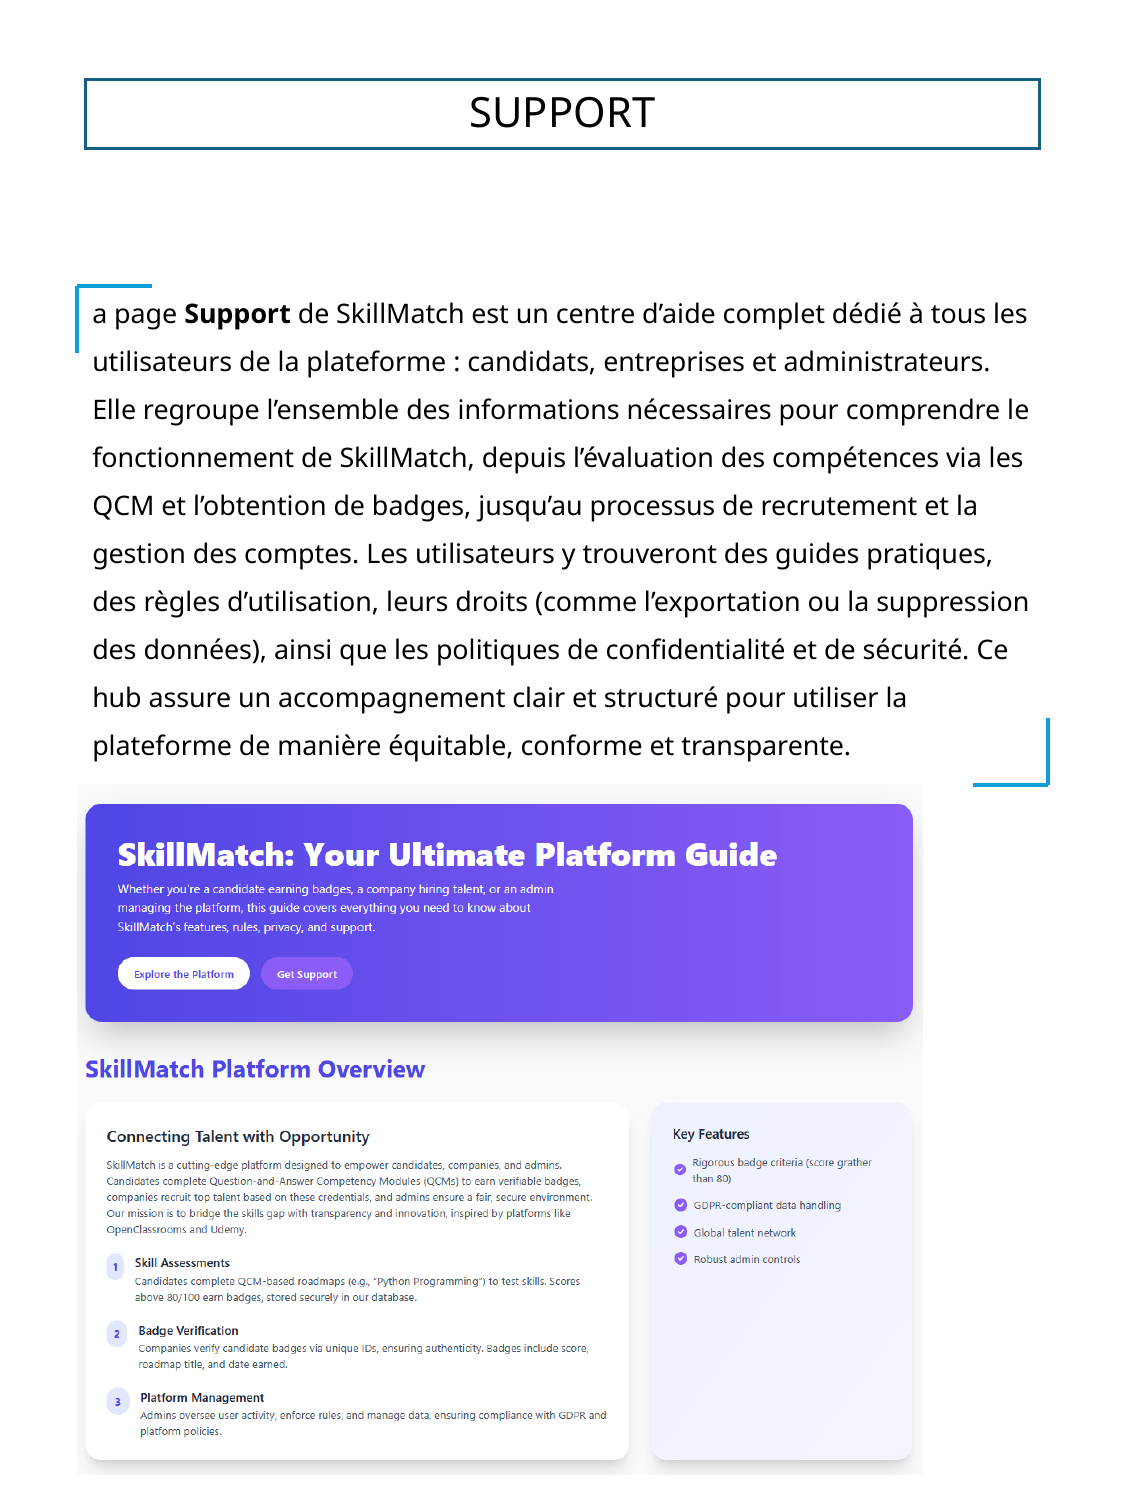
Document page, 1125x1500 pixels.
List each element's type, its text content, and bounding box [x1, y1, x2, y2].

picture [76, 784, 924, 1475]
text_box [972, 717, 1049, 786]
title SUPPORT [84, 78, 1041, 150]
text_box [76, 285, 153, 354]
list a page Support de SkillMatch est un centre d’aide complet dédié à tous les utilisateurs de la plateforme : candidats, entreprises et administrateurs. Elle regroupe l’ensemble des informations nécessaires pour comprendre le fonctionnement de SkillMatch, depuis l’évaluation des compétences via les QCM et l’obtention de badges, jusqu’au processus de recrutement et la gestion des comptes. Les utilisateurs y trouveront des guides pratiques, des règles d’utilisation, leurs droits (comme l’exportation ou la suppression des données), ainsi que les politiques de confidentialité et de sécurité. Ce hub assure un accompagnement clair et structuré pour utiliser la plateforme de manière équitable, conforme et transparente. [77, 273, 1048, 785]
